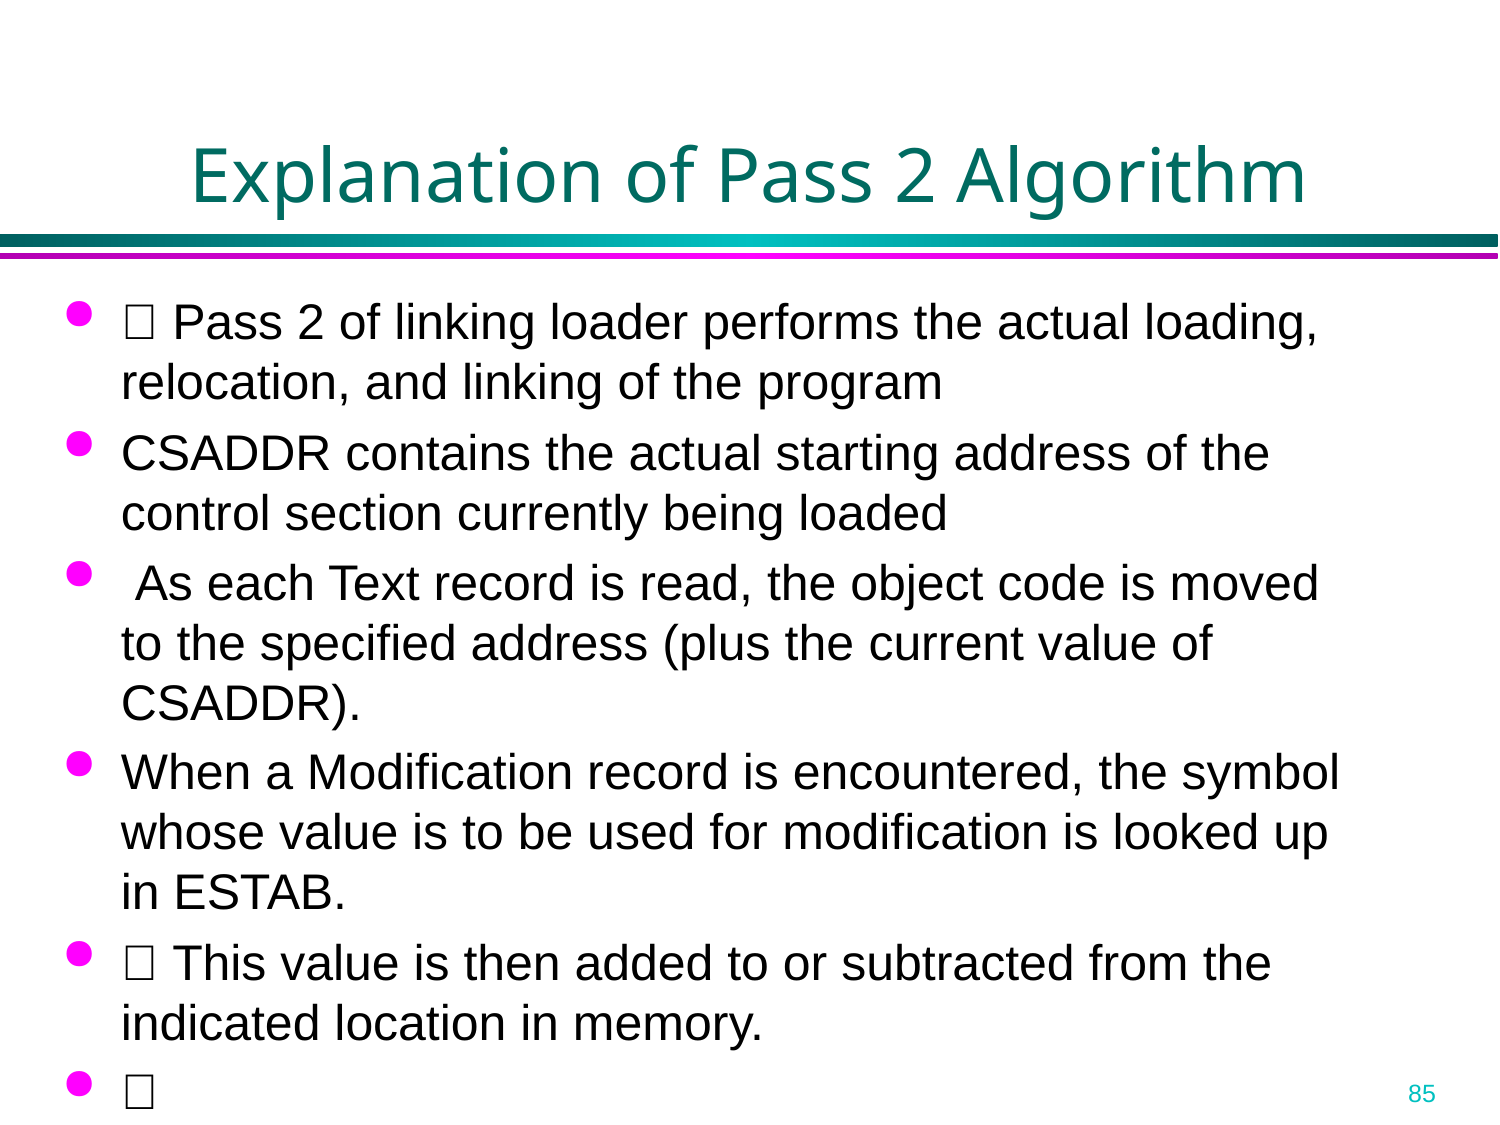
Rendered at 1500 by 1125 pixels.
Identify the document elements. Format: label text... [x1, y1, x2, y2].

text_box  Pass 2 of linking loader performs the actual loading, relocation, and linking of the program CSADDR contains the actual starting address of the control section currently being loaded As each Text record is read, the object code is moved to the specified address (plus the current value of CSADDR). When a Modification record is encountered, the symbol whose value is to be used for modification is looked up in ESTAB.  This value is then added to or subtracted from the indicated location in memory.  [49, 282, 1388, 1000]
text_box Explanation of Pass 2 Algorithm [112, 37, 1388, 225]
